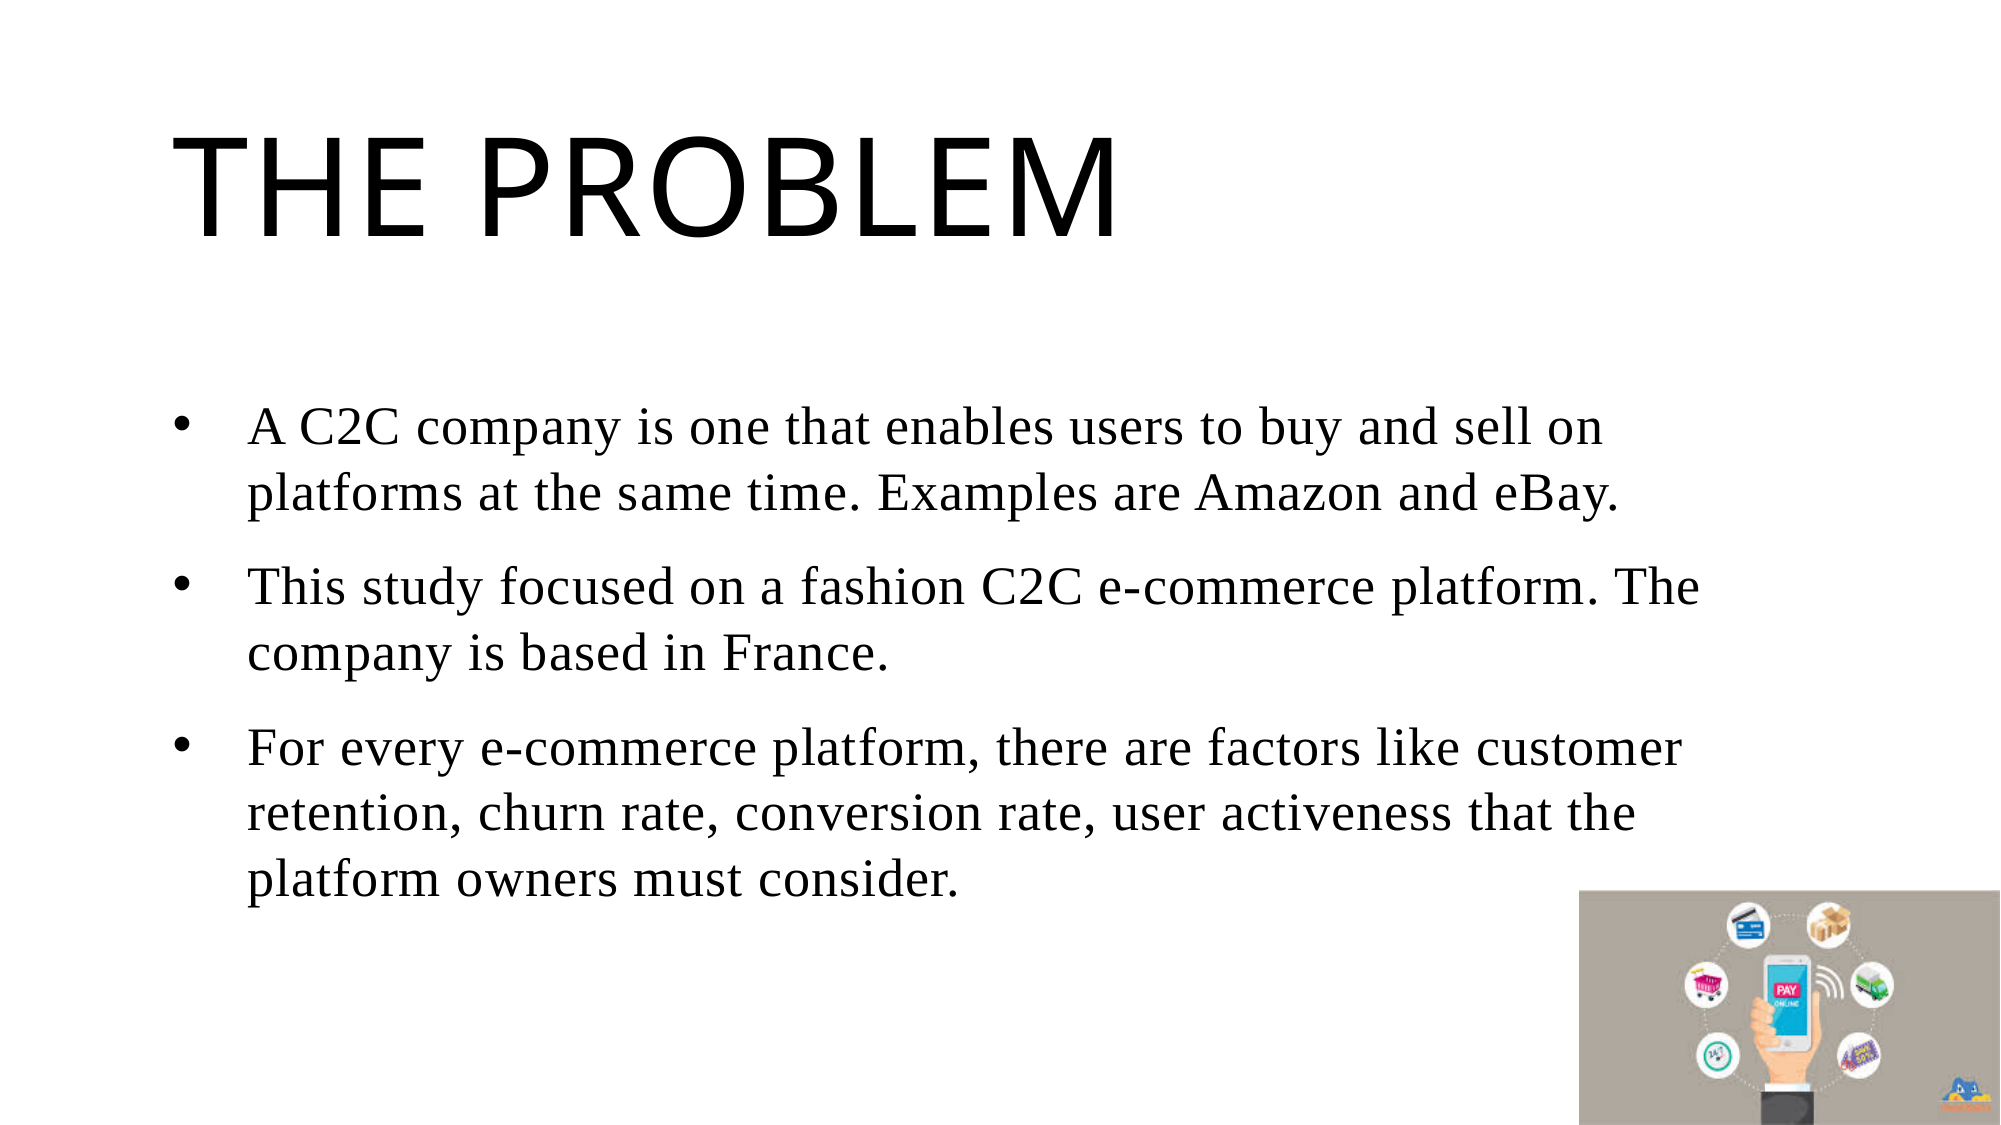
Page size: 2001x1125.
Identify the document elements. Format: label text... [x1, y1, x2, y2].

title The Problem [157, 52, 1842, 332]
list A C2C company is one that enables users to buy and sell on platforms at the same time. Examples are Amazon and eBay. This study focused on a fashion C2C e-commerce platform. The company is based in France. For every e-commerce platform, there are factors like customer retention, churn rate, conversion rate, user activeness that the platform owners must consider. [157, 382, 1842, 975]
picture [1579, 890, 2000, 1125]
